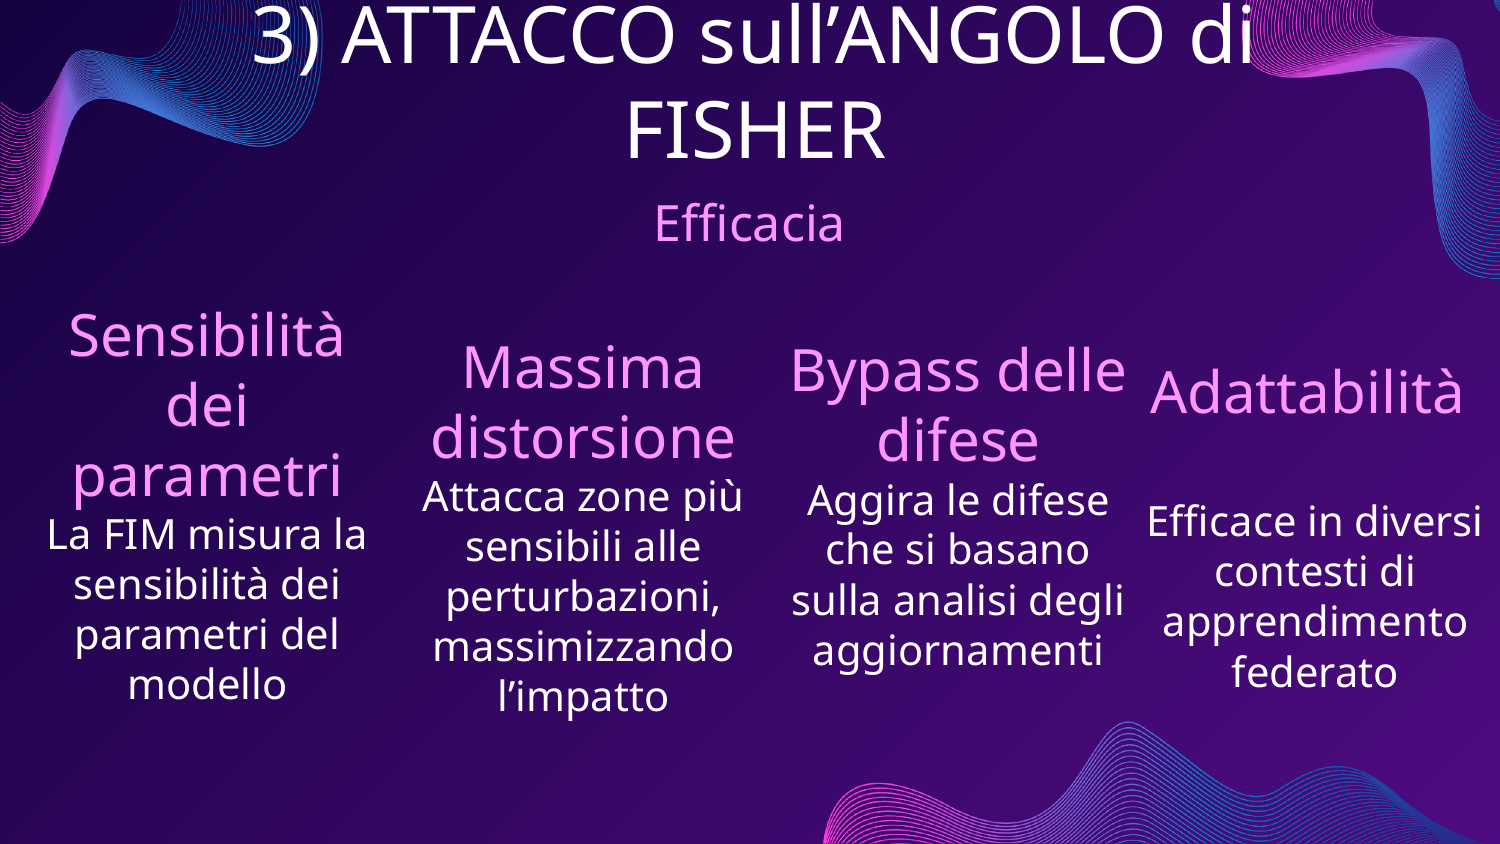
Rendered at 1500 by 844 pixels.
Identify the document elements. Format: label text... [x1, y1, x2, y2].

text_box 3) ATTACCO sull’ANGOLO di FISHER [145, 57, 1365, 190]
text_box Bypass delle difese Aggira le difese che si basano sulla analisi degli aggiornamenti [774, 361, 1130, 646]
text_box Sensibilità dei parametri La FIM misura la sensibilità dei parametri del modello [23, 313, 392, 737]
text_box Adattabilità Efficace in diversi contesti di apprendimento federato [1130, 313, 1500, 737]
text_box Massima distorsione Attacca zone più sensibili alle perturbazioni, massimizzando l’impatto [392, 321, 788, 729]
text_box Efficacia [154, 134, 1346, 267]
picture [0, 0, 1500, 844]
